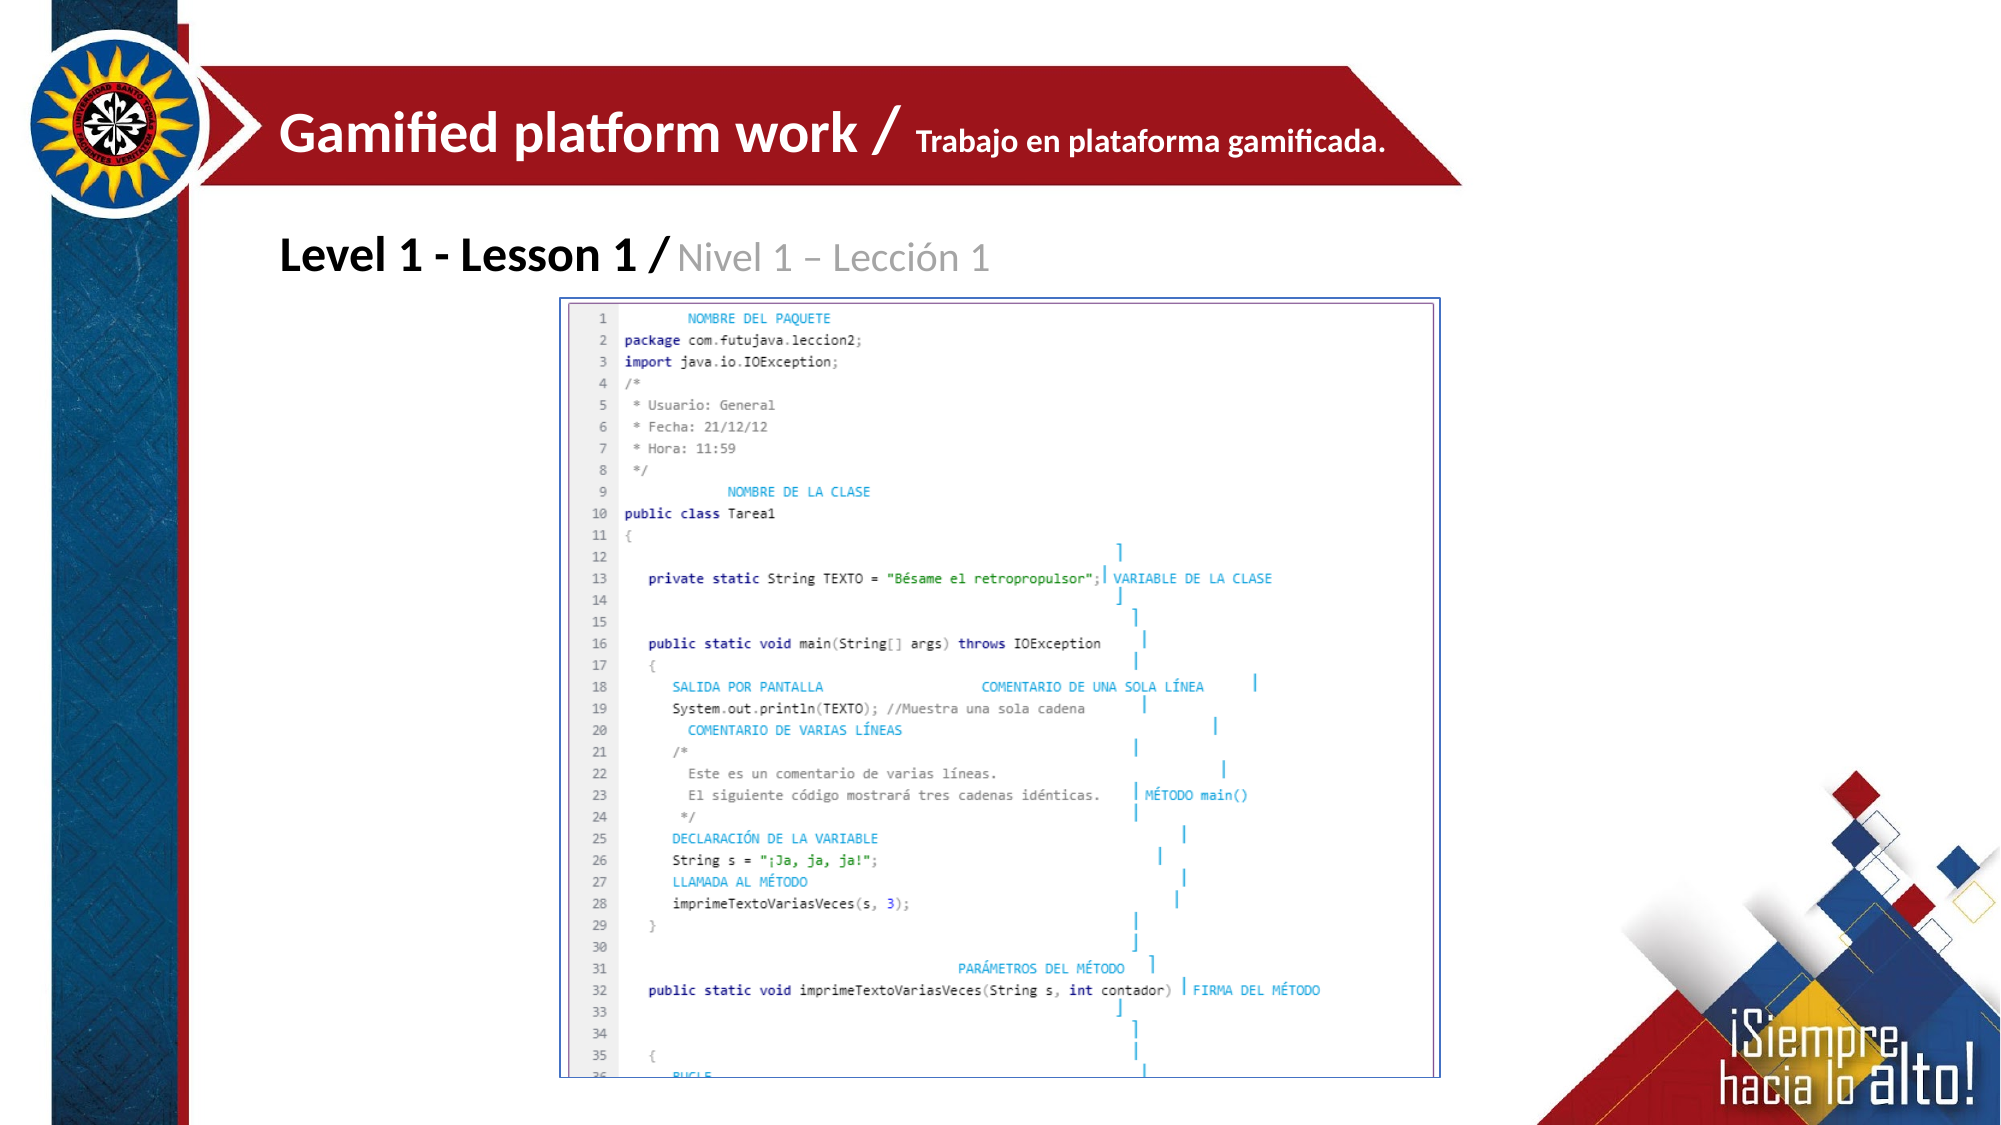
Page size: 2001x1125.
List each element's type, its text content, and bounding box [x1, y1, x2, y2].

picture [0, 0, 2001, 1125]
text_box Gamified platform work / Trabajo en plataforma gamificada. [264, 78, 1462, 173]
text_box Level 1 - Lesson 1 / Nivel 1 – Lección 1 [264, 213, 1839, 289]
